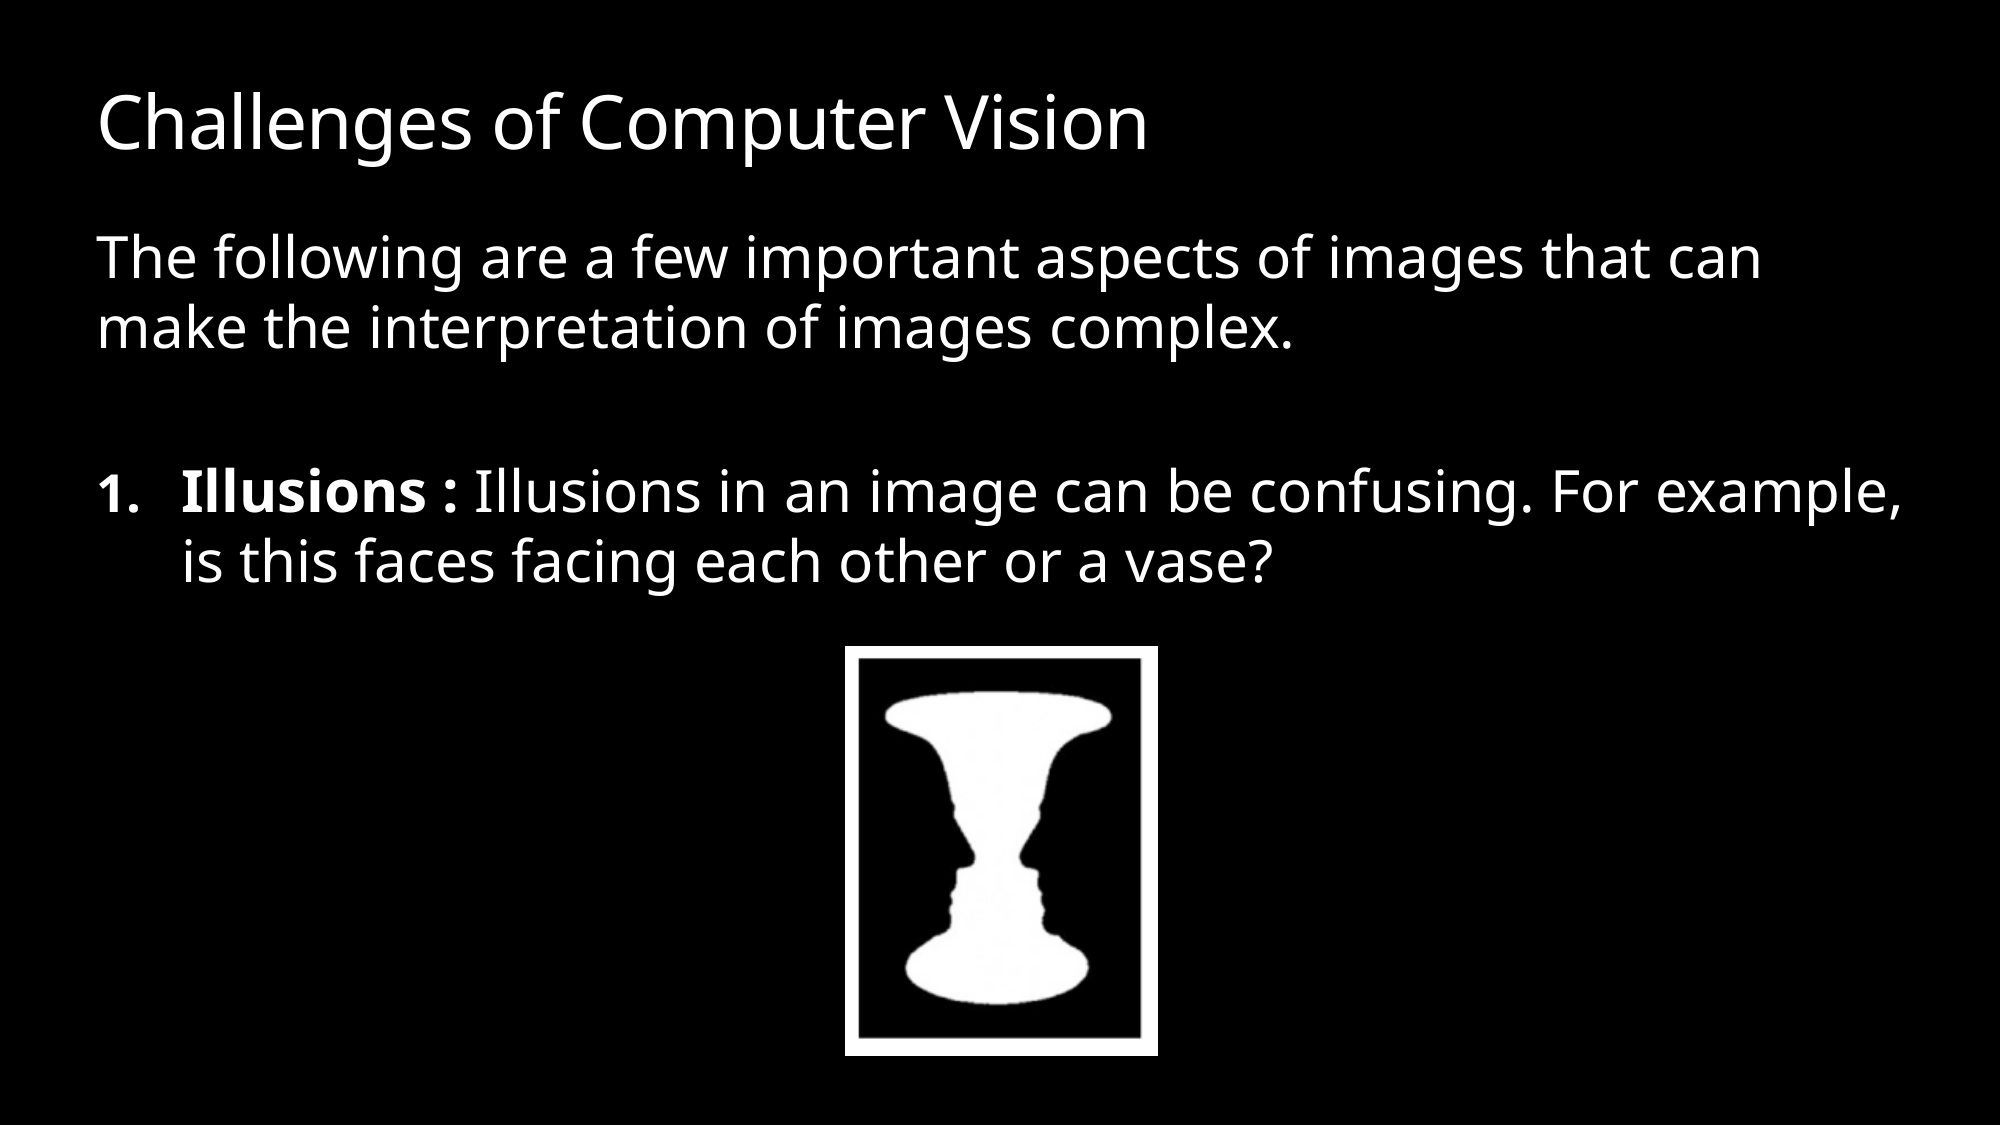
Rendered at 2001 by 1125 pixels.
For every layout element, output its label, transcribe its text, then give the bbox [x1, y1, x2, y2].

list The following are a few important aspects of images that can make the interpretation of images complex. Illusions : Illusions in an image can be confusing. For example, is this faces facing each other or a vase? [96, 220, 1905, 859]
picture [845, 645, 1159, 1056]
title Challenges of Computer Vision [96, 75, 1904, 166]
